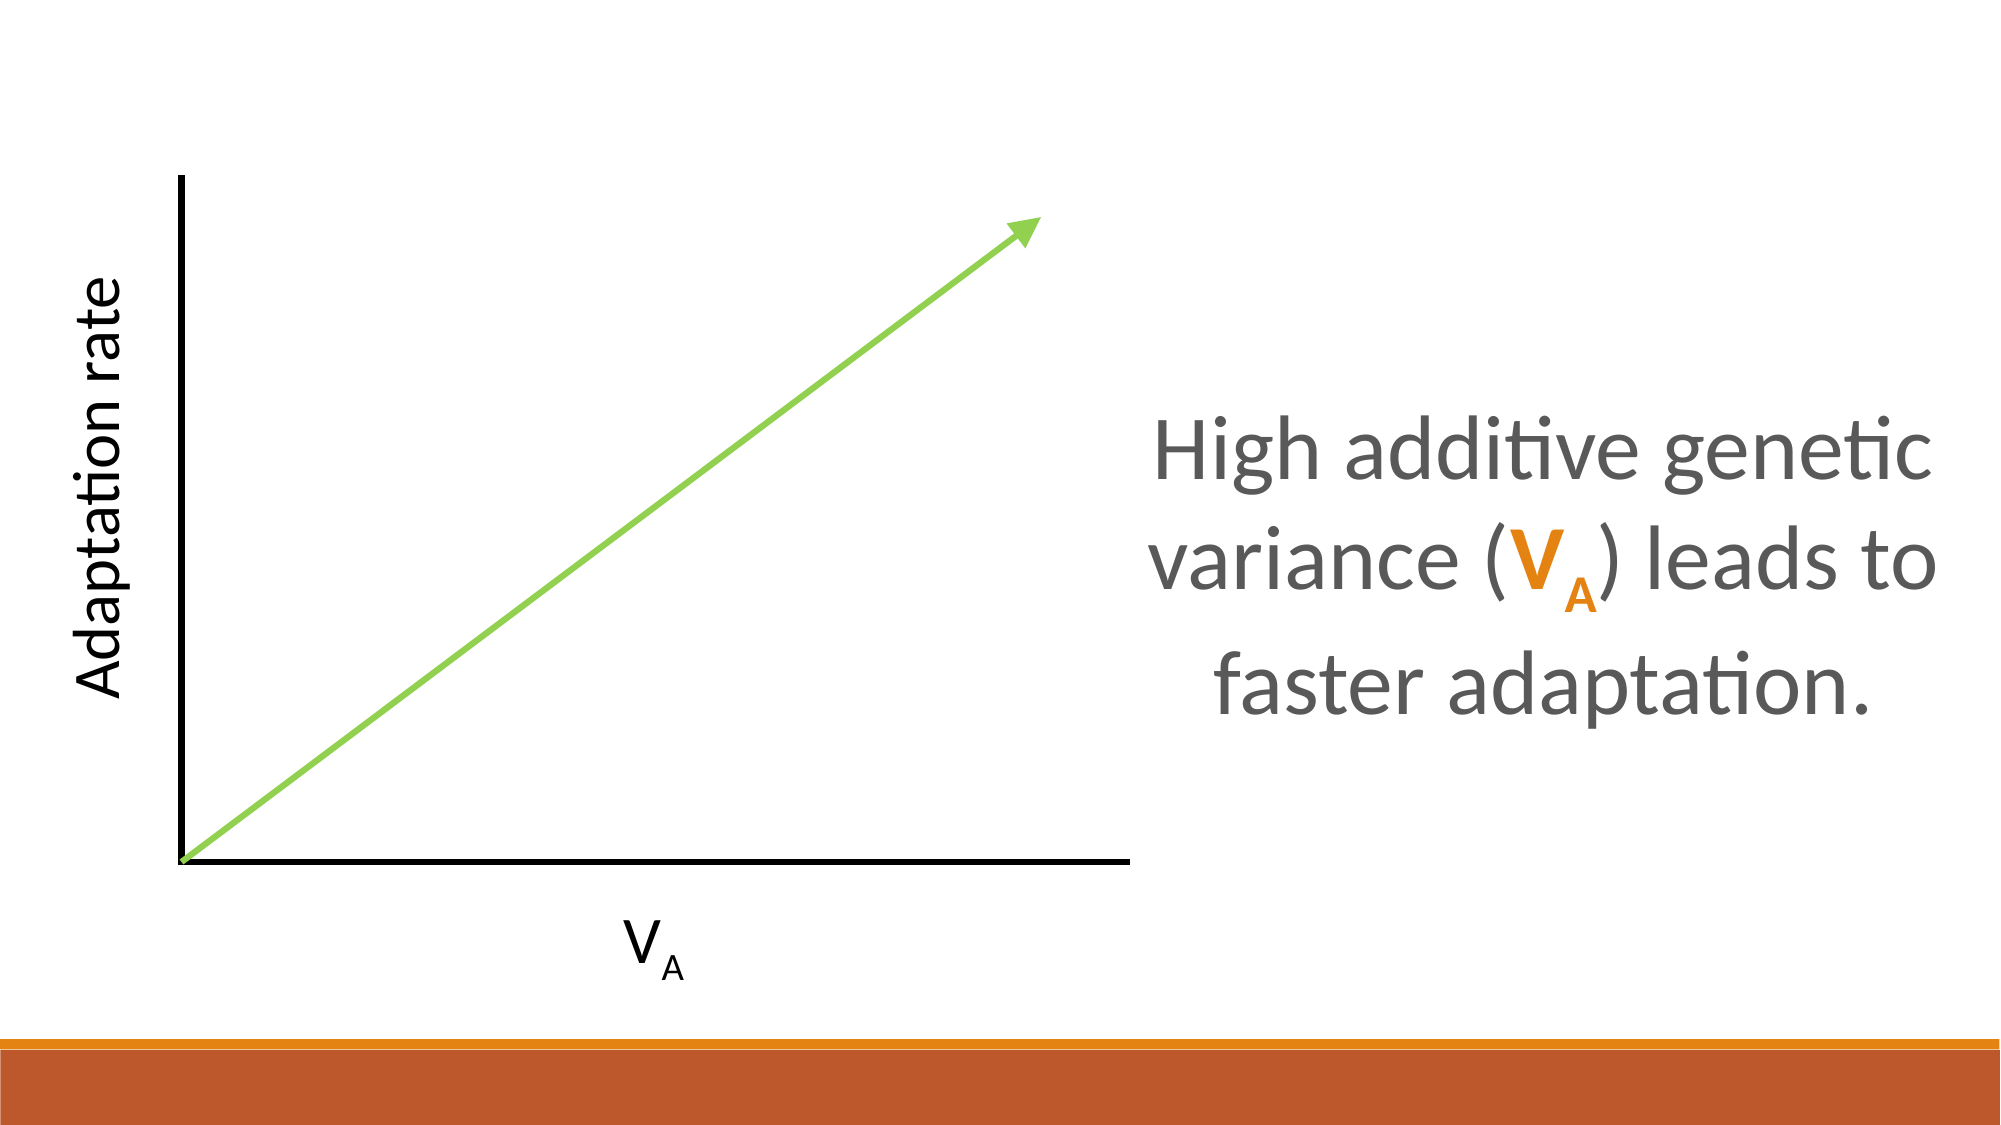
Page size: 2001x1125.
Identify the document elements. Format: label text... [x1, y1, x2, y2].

text_box Adaptation rate [45, 246, 140, 729]
text_box VA [436, 889, 872, 996]
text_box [180, 216, 1042, 863]
text_box High additive genetic variance (VA) leads to faster adaptation. [1129, 380, 1958, 741]
